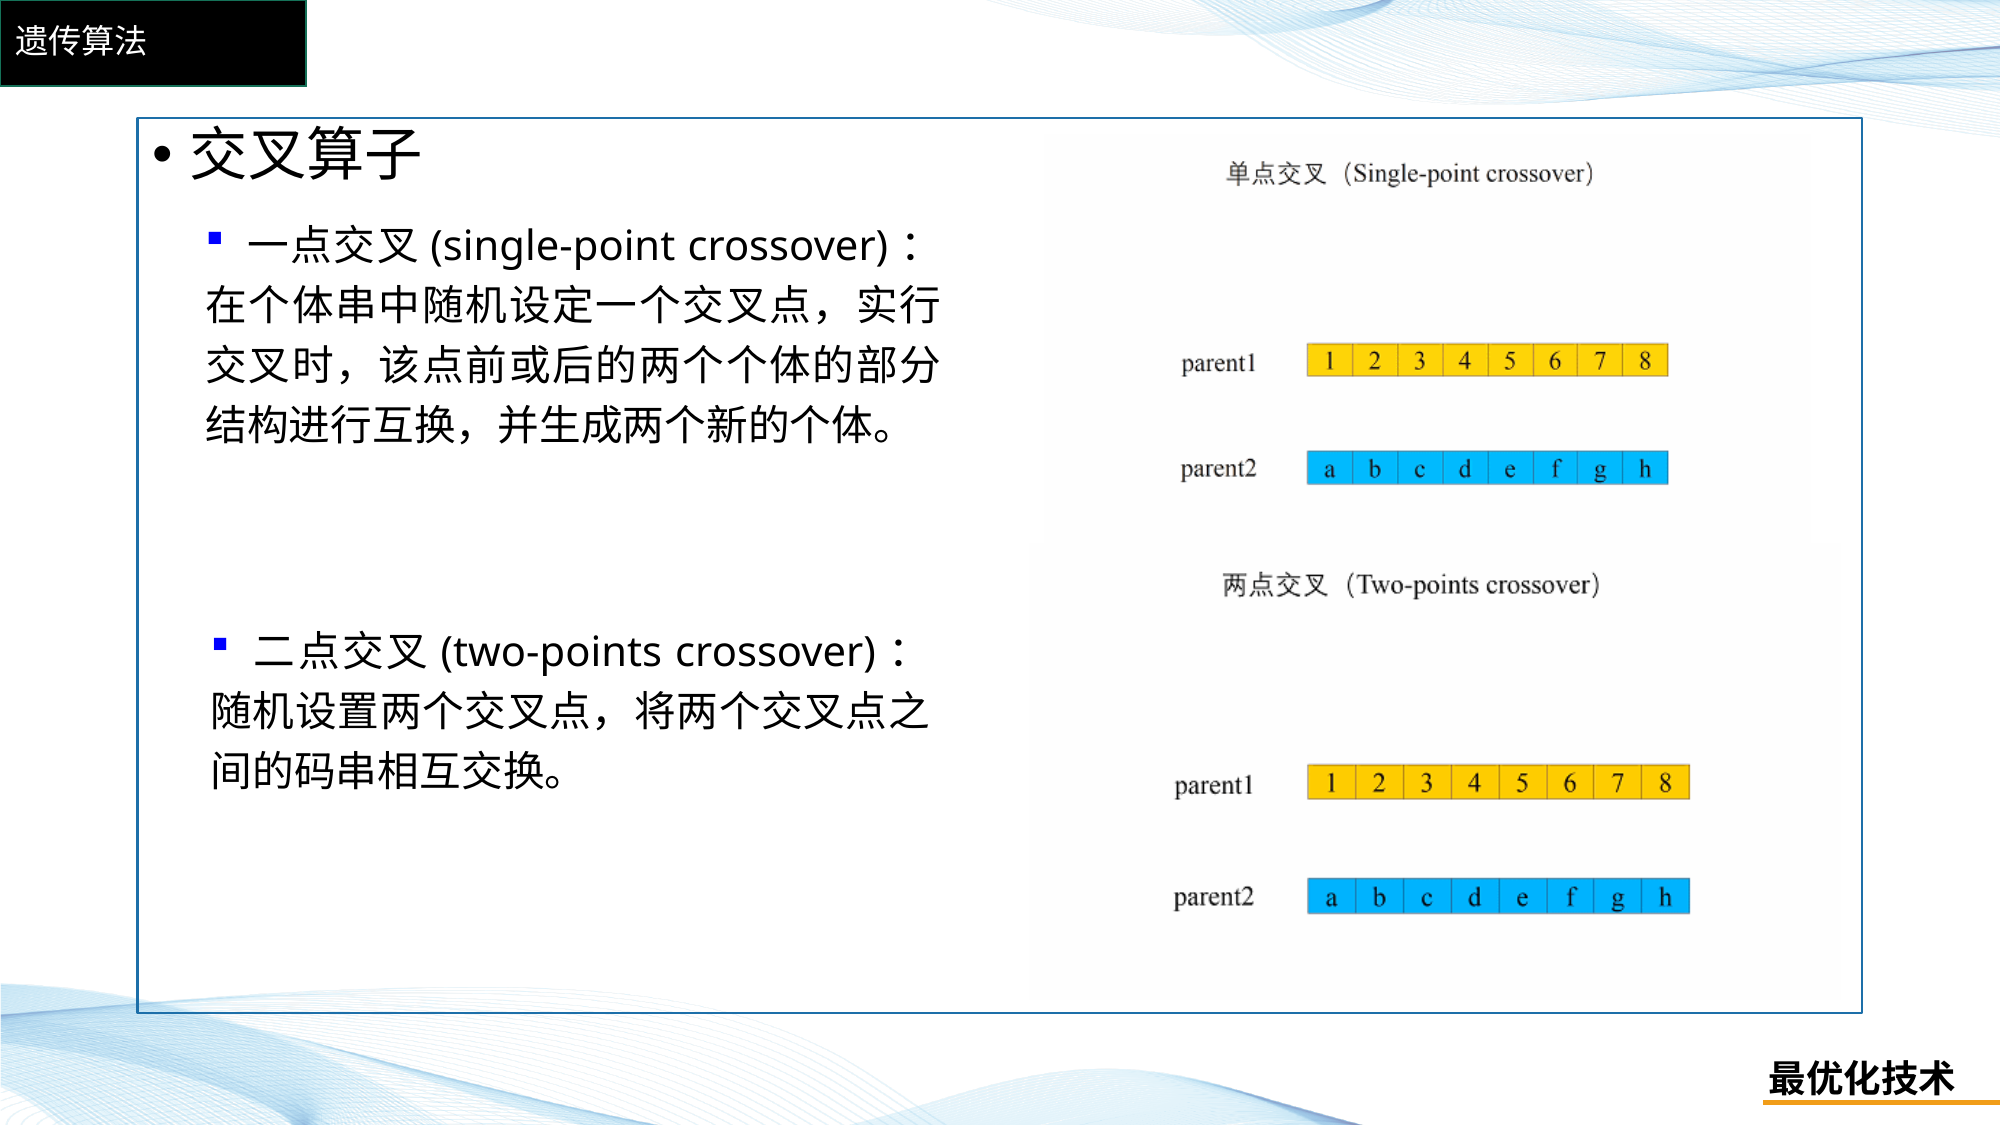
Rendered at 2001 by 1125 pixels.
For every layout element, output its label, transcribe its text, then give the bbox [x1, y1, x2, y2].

text_box 一点交叉(single-point crossover)：在个体串中随机设定一个交叉点，实行交叉时，该点前或后的两个个体的部分结构进行互换，并生成两个新的个体。 [190, 200, 957, 456]
title 遗传算法 [0, 0, 1725, 86]
picture [885, 1, 1999, 148]
text_box 二点交叉(two-points crossover)：随机设置两个交叉点，将两个交叉点之间的码串相互交换。 [195, 607, 945, 802]
picture [1029, 134, 1841, 1000]
picture [2, 977, 1590, 1125]
list 交叉算子 [136, 117, 1863, 1014]
